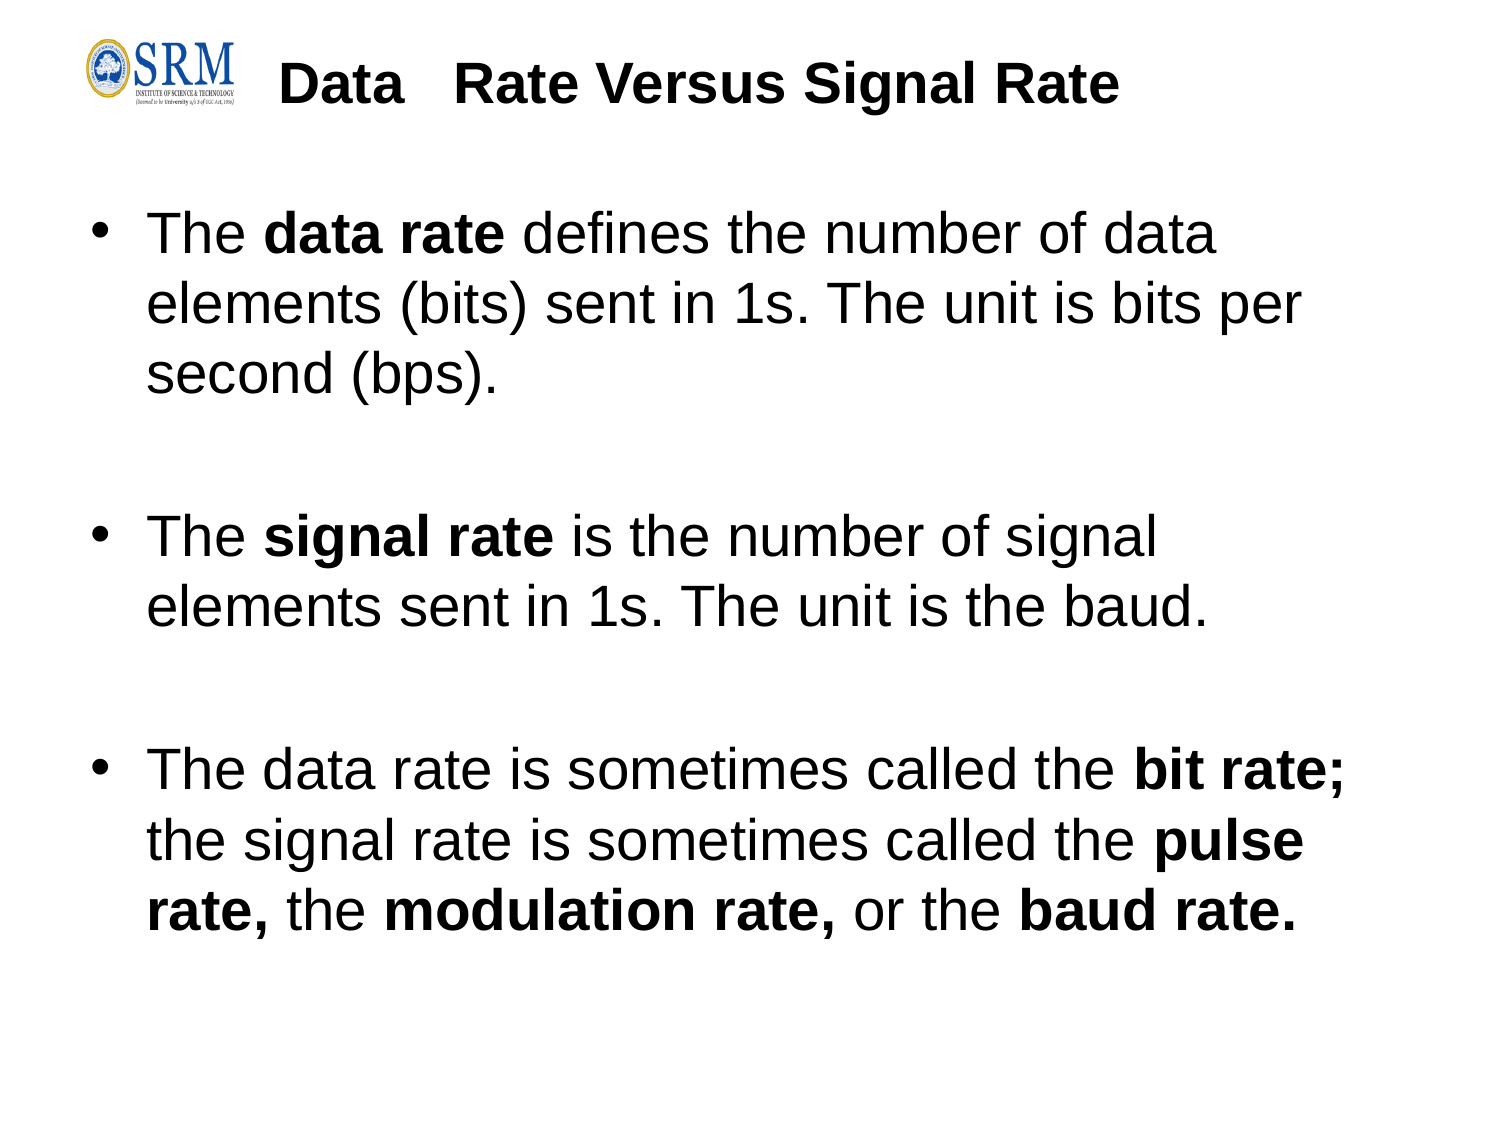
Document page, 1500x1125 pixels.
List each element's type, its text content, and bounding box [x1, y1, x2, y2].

picture [84, 26, 238, 114]
list The data rate defines the number of data elements (bits) sent in 1s. The unit is bits per second (bps). The signal rate is the number of signal elements sent in 1s. The unit is the baud. The data rate is sometimes called the bit rate; the signal rate is sometimes called the pulse rate, the modulation rate, or the baud rate. [75, 187, 1397, 1014]
title Data Rate Versus Signal Rate [87, 37, 1313, 163]
